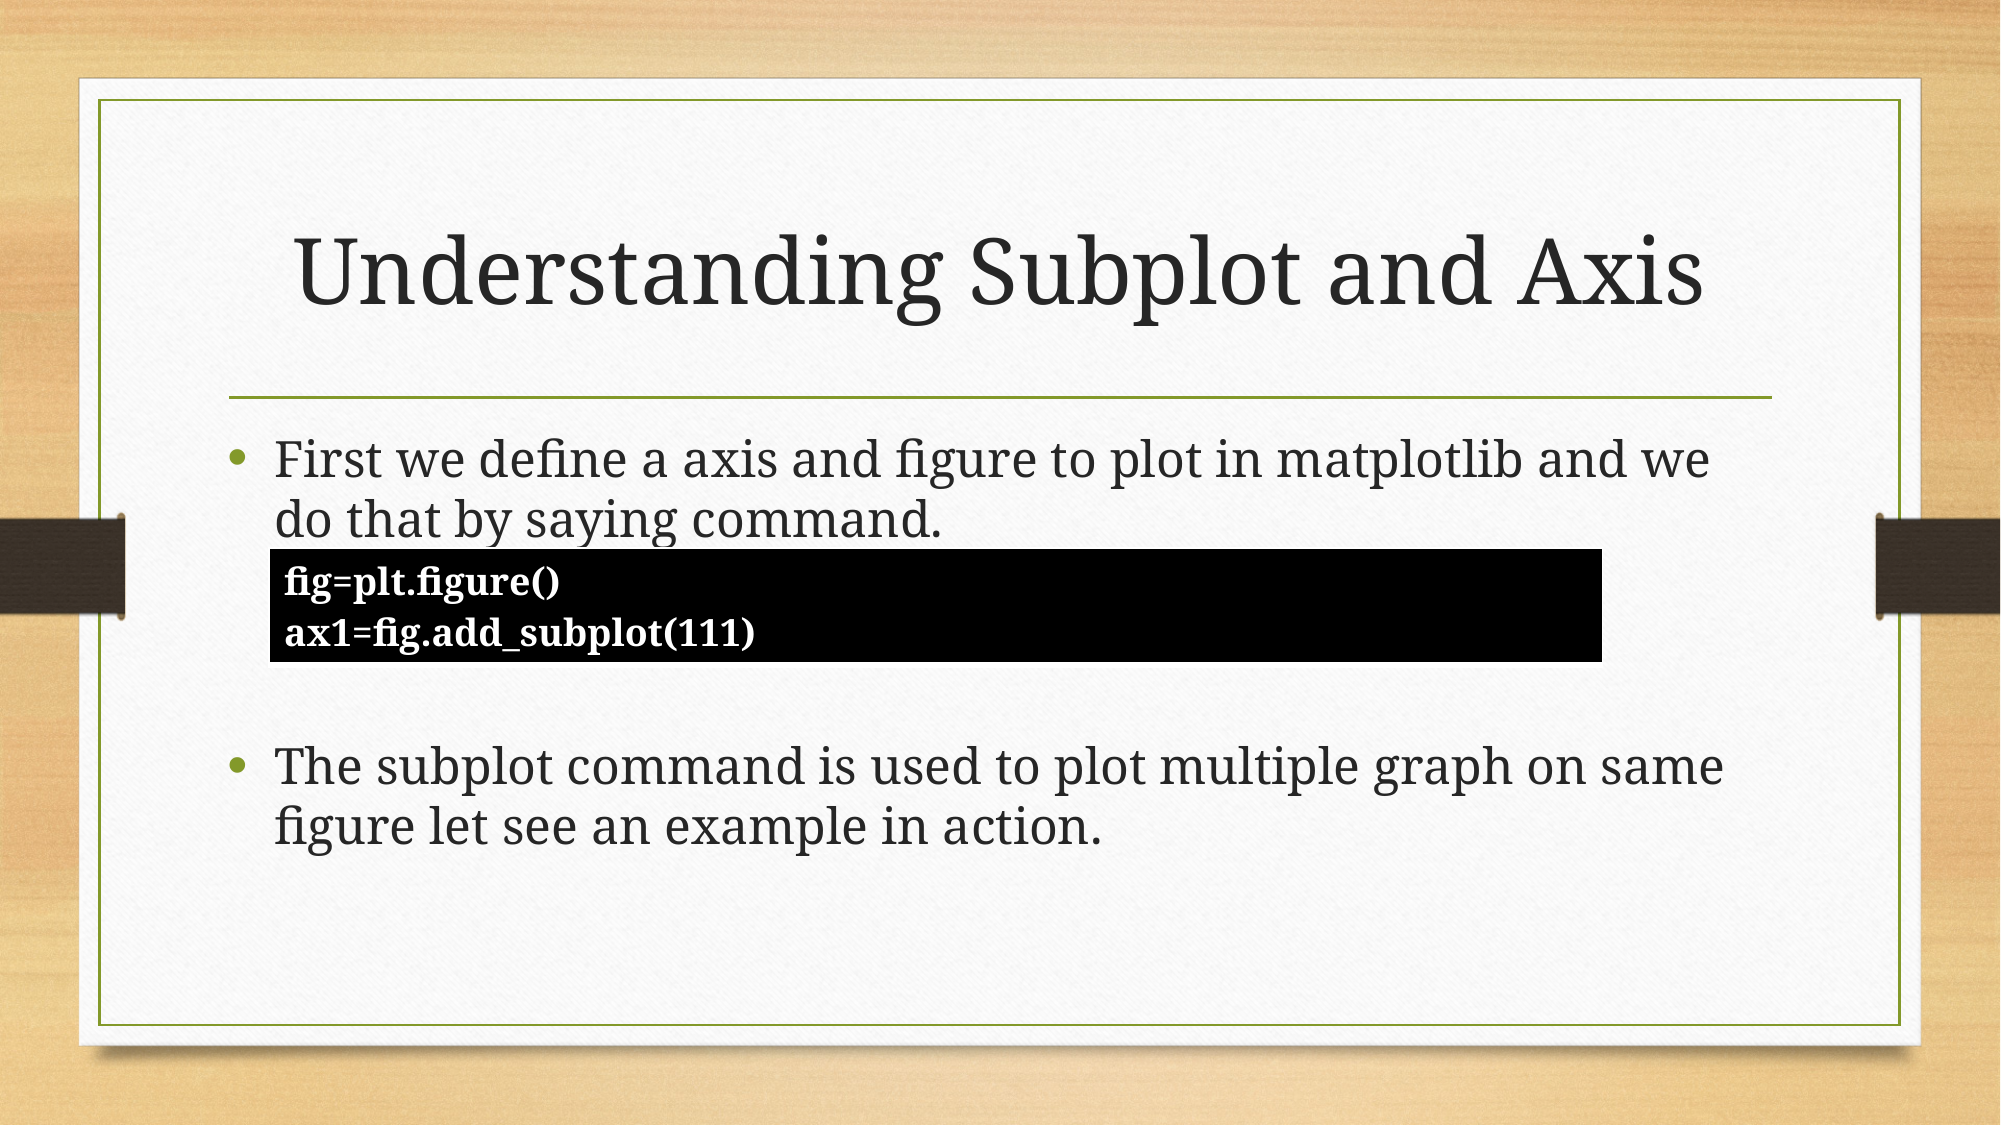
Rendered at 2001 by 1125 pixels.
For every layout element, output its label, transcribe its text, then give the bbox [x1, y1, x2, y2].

list First we define a axis and figure to plot in matplotlib and we do that by saying command. The subplot command is used to plot multiple graph on same figure let see an example in action. [212, 419, 1788, 964]
table_header fig=plt.figure() ax1=fig.add_subplot(111) [270, 549, 1602, 662]
title Understanding Subplot and Axis [212, 161, 1788, 375]
picture [0, 0, 2001, 1125]
